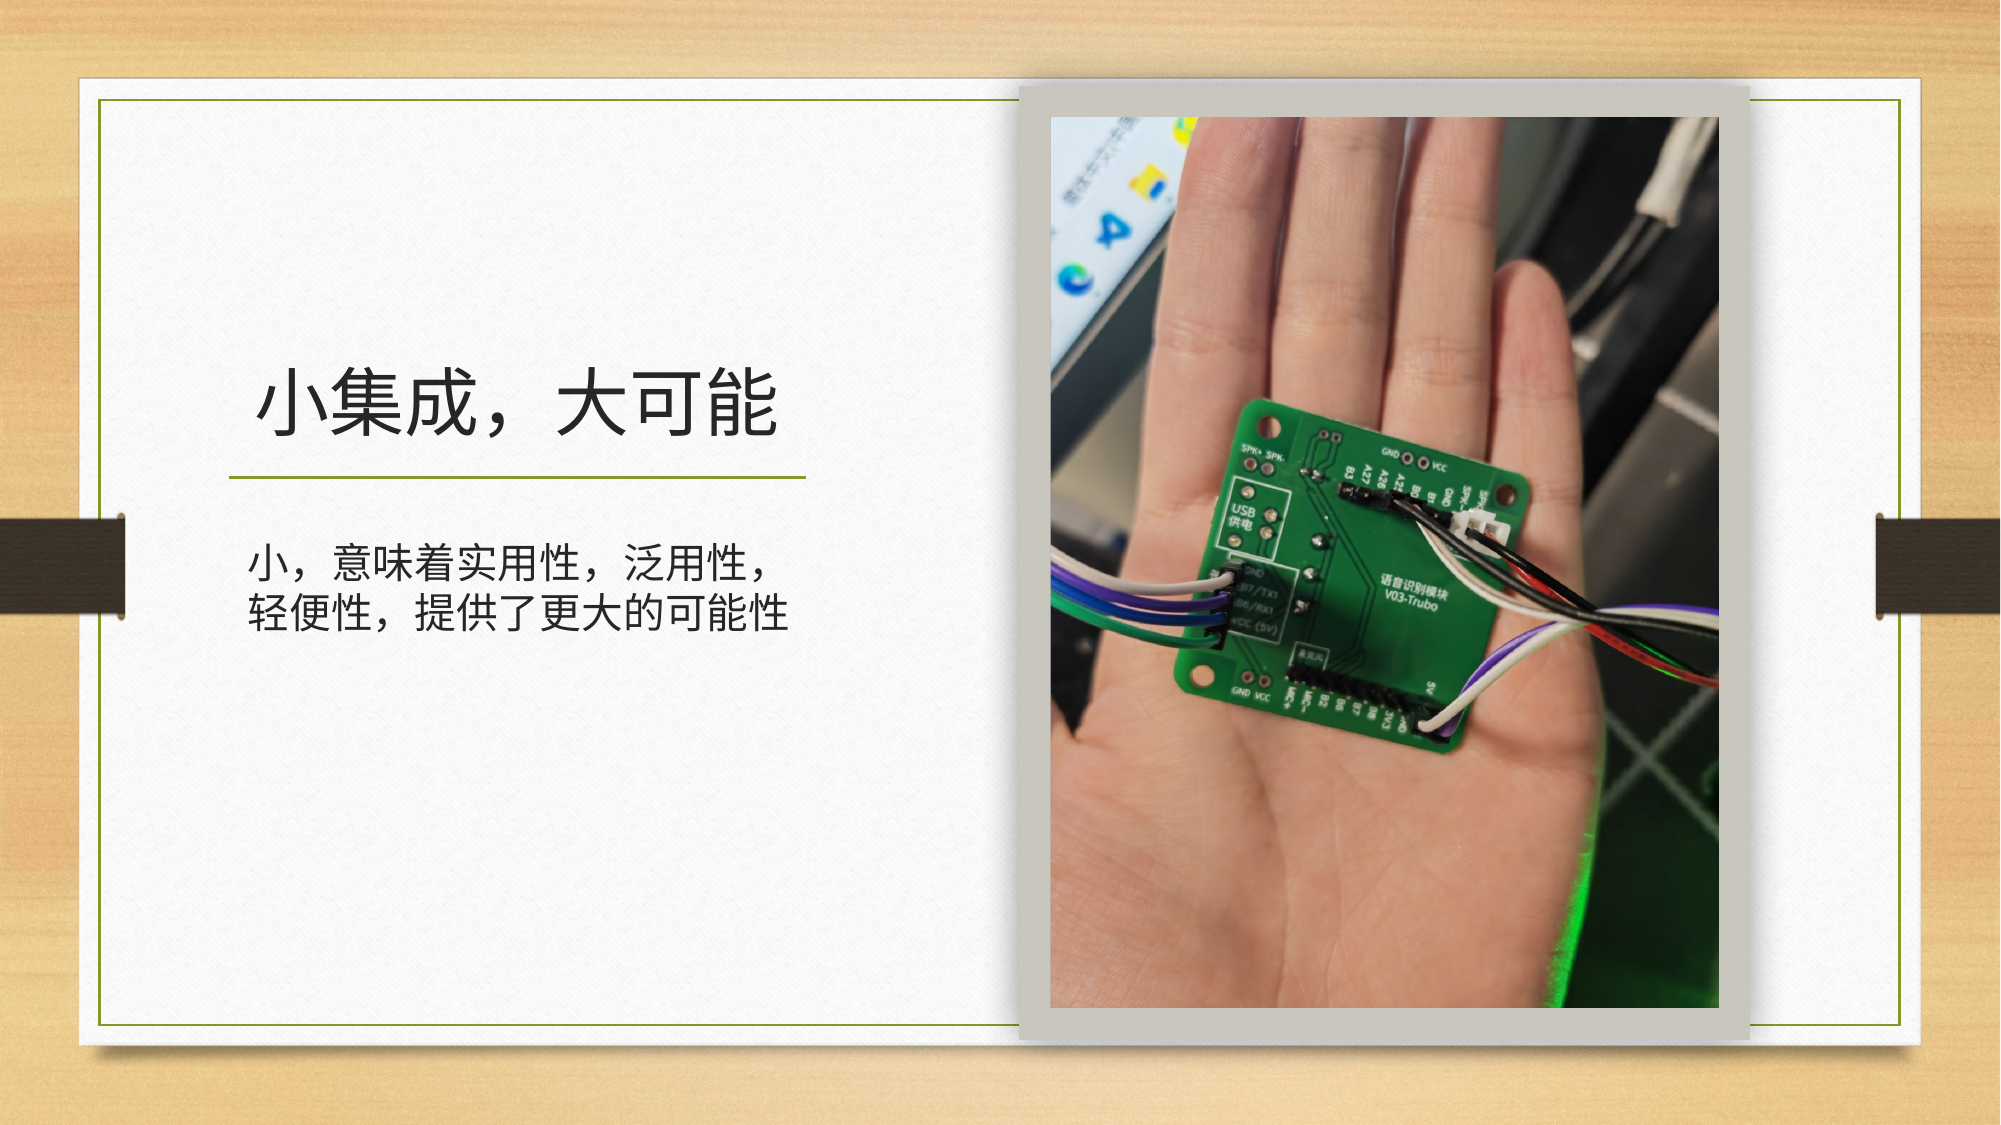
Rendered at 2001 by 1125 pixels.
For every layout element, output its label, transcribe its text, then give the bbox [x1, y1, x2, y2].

title 小集成，大可能 [212, 227, 823, 453]
picture [0, 0, 2001, 1125]
text_box 小，意味着实用性，泛用性，轻便性，提供了更大的可能性 [213, 480, 824, 645]
